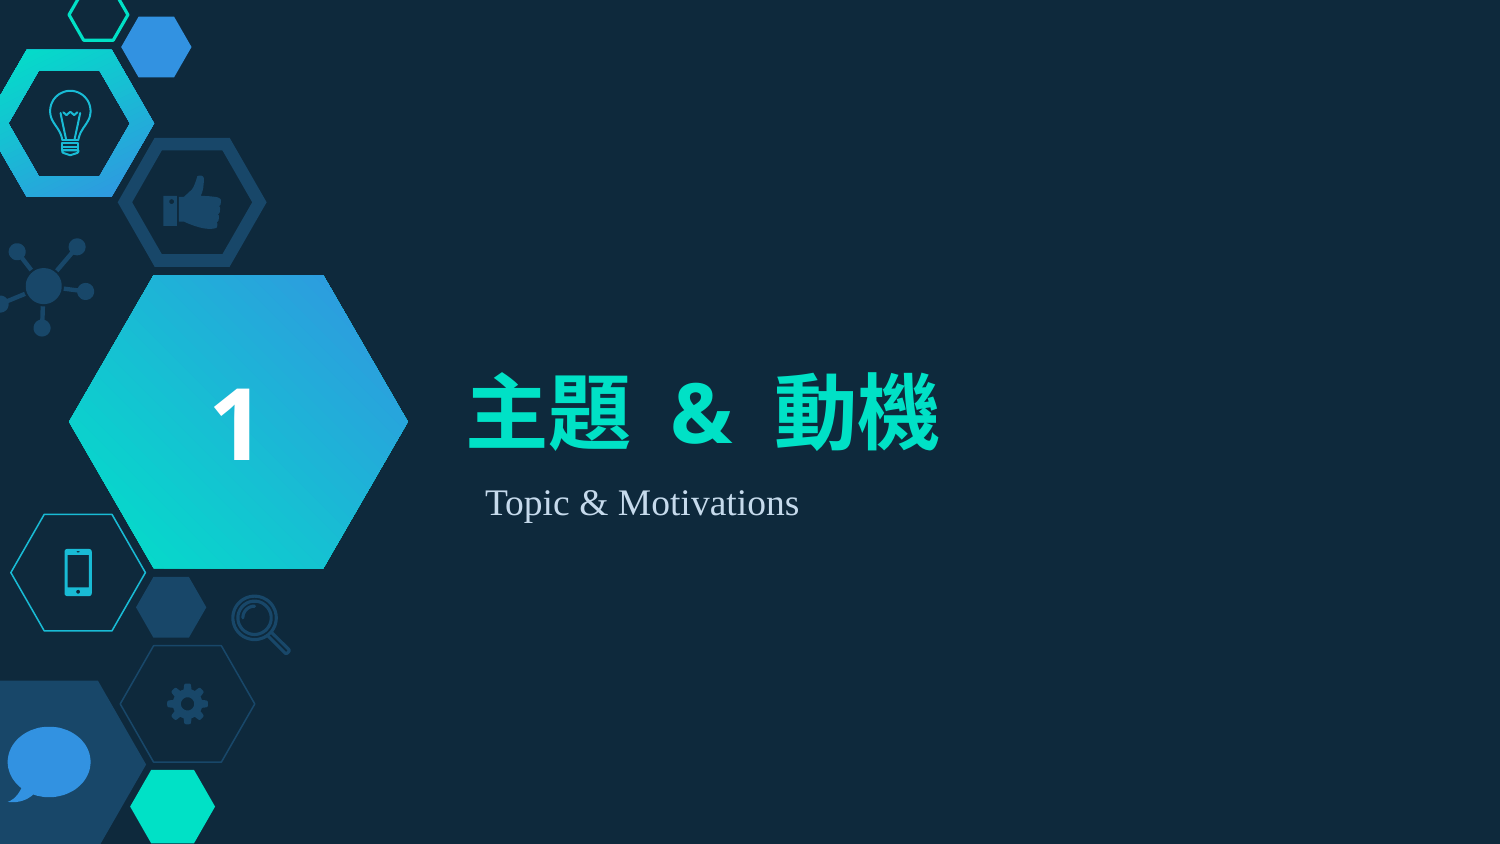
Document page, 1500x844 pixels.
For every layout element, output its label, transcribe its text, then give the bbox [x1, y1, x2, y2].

title 主題 & 動機 [450, 284, 1375, 475]
subtitle Topic & Motivations [469, 462, 858, 526]
text_box 1 [67, 274, 407, 566]
